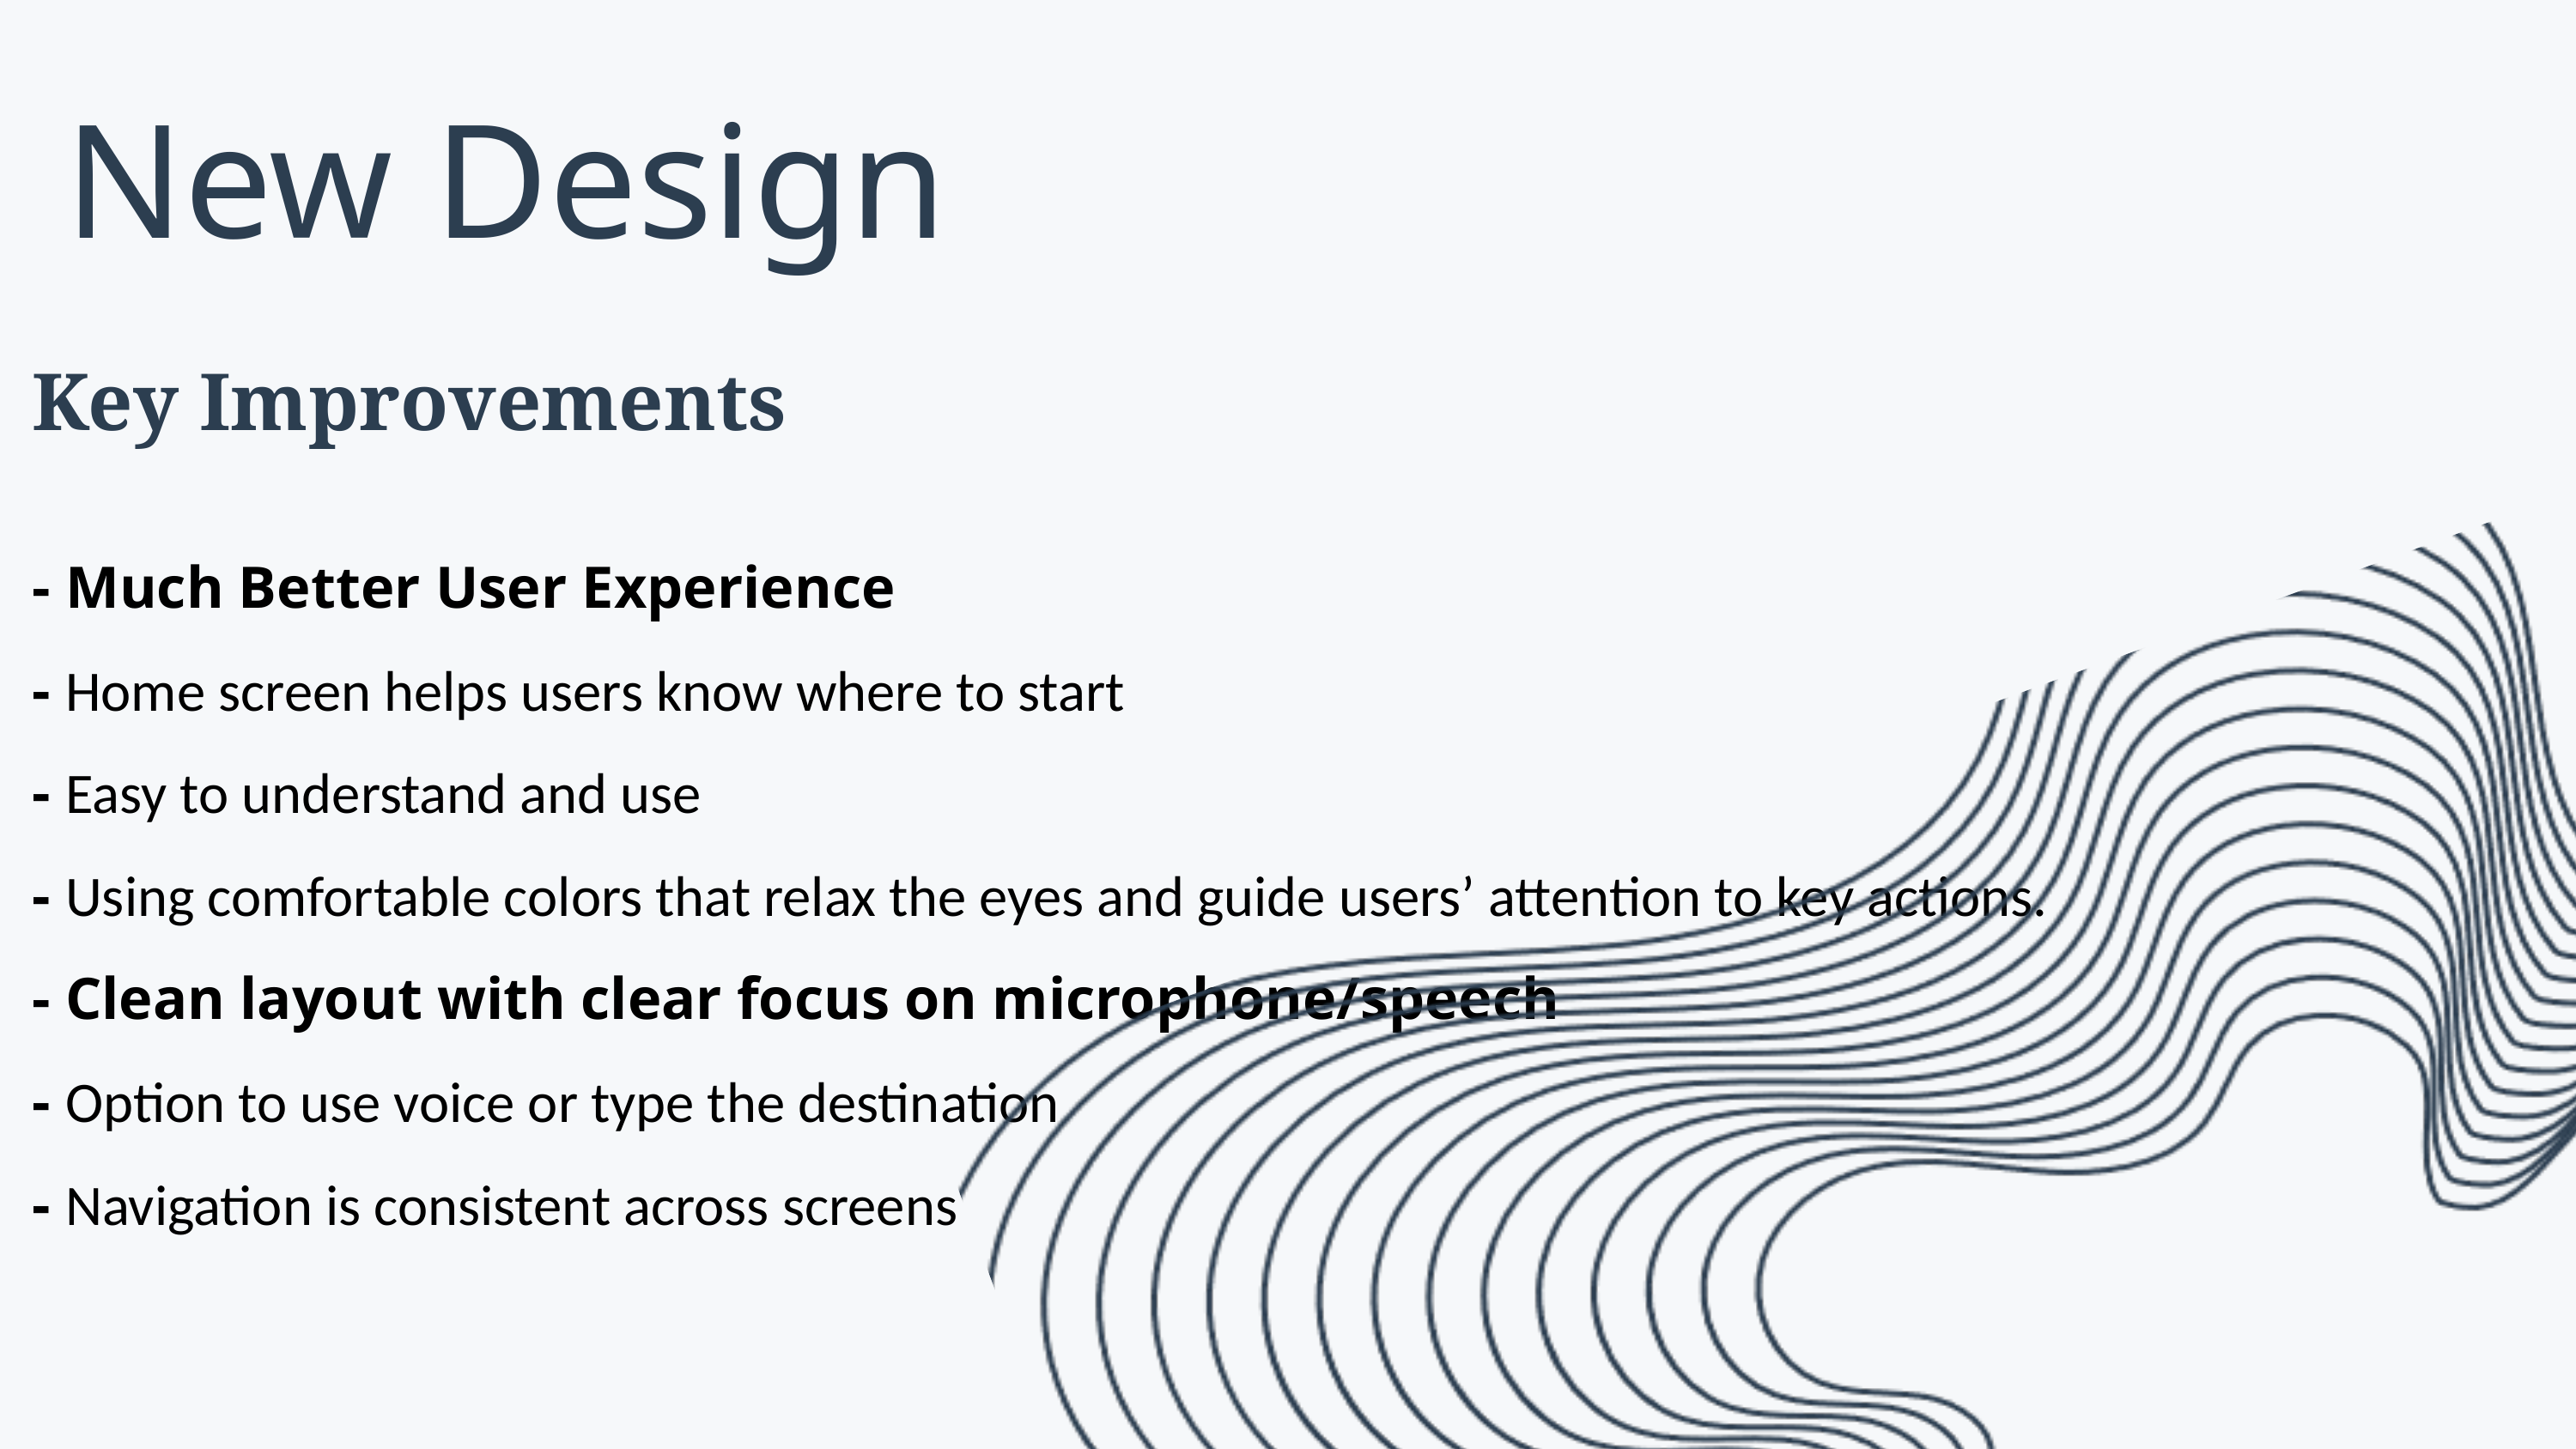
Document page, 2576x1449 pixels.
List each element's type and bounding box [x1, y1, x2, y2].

text_box [32, 112, 2523, 1315]
text_box [1007, 490, 2576, 1449]
